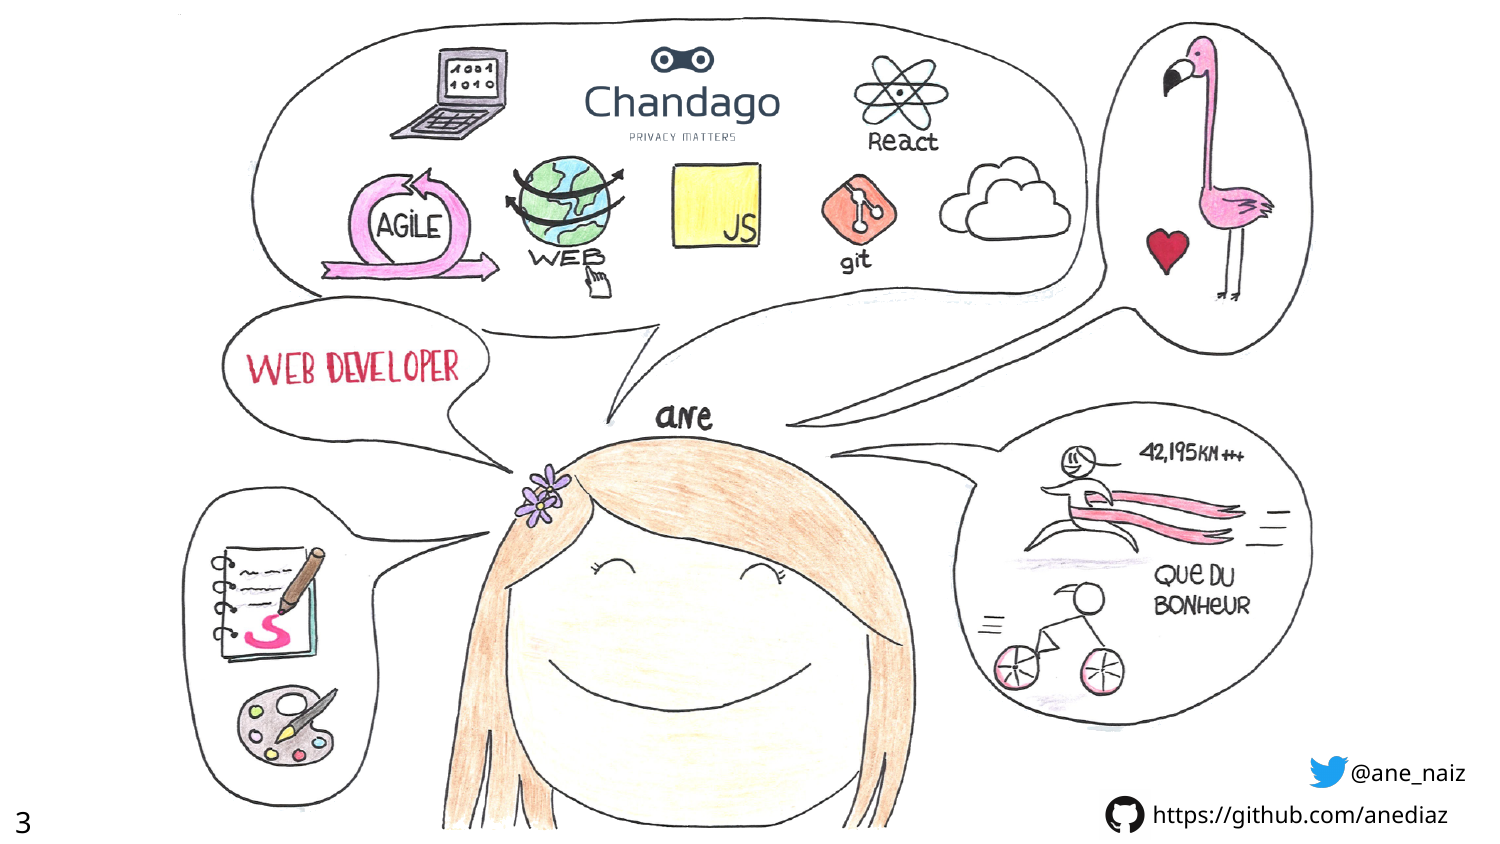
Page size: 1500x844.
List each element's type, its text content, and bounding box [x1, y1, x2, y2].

text_box 3 [0, 804, 85, 844]
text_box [1099, 785, 1500, 844]
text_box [1308, 742, 1500, 784]
picture [175, 12, 1325, 832]
